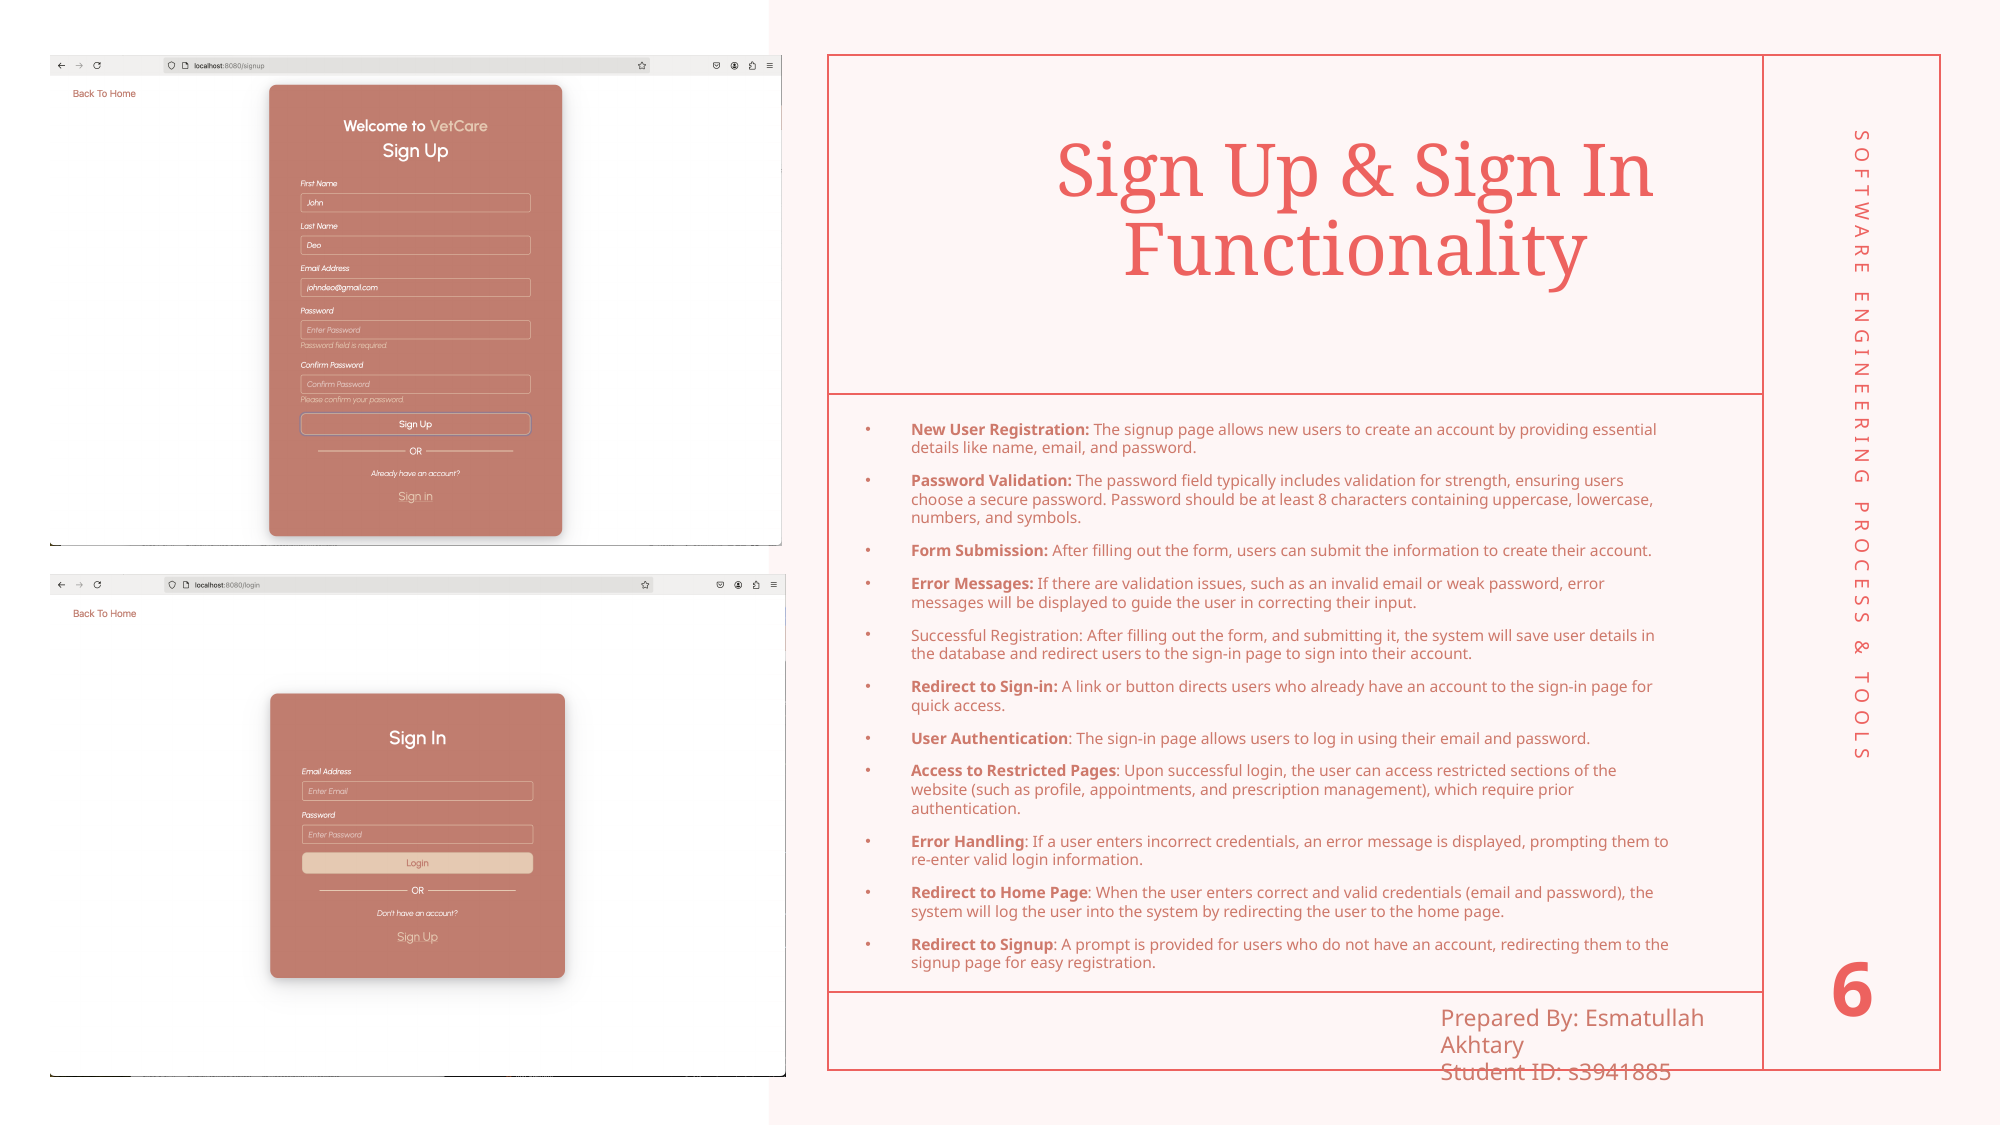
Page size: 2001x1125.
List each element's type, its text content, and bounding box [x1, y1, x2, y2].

title Sign Up & Sign In Functionality [991, 126, 1721, 357]
picture [50, 574, 786, 1077]
list New User Registration: The signup page allows new users to create an account by providing essential details like name, email, and password. Password Validation: The password field typically includes validation for strength, ensuring users choose a secure password. Password should be at least 8 characters containing uppercase, lowercase, numbers, and symbols. Form Submission: After filling out the form, users can submit the information to create their account. Error Messages: If there are validation issues, such as an invalid email or weak password, error messages will be displayed to guide the user in correcting their input. Successful Registration: After filling out the form, and submitting it, the system will save user details in the database and redirect users to the sign-in page to sign into their account. Redirect to Sign-in: A link or button directs users who already have an account to the sign-in page for quick access. User Authentication: The sign-in page allows users to log in using their email and password. Access to Restricted Pages: Upon successful login, the user can access restricted sections of the website (such as profile, appointments, and prescription management), which require prior authentication. Error Handling: If a user enters incorrect credentials, an error message is displayed, prompting them to re-enter valid login information. Redirect to Home Page: When the user enters correct and valid credentials (email and password), the system will log the user into the system by redirecting the user to the home page. Redirect to Signup: A prompt is provided for users who do not have an account, redirecting them to the signup page for easy registration. [850, 412, 1691, 990]
footer Software Engineering Process & Tools [1822, 115, 1883, 791]
slide_number 6 [1775, 930, 1932, 1055]
text_box Prepared By: Esmatullah Akhtary Student ID: s3941885 [1425, 995, 1766, 1093]
picture [50, 55, 782, 546]
